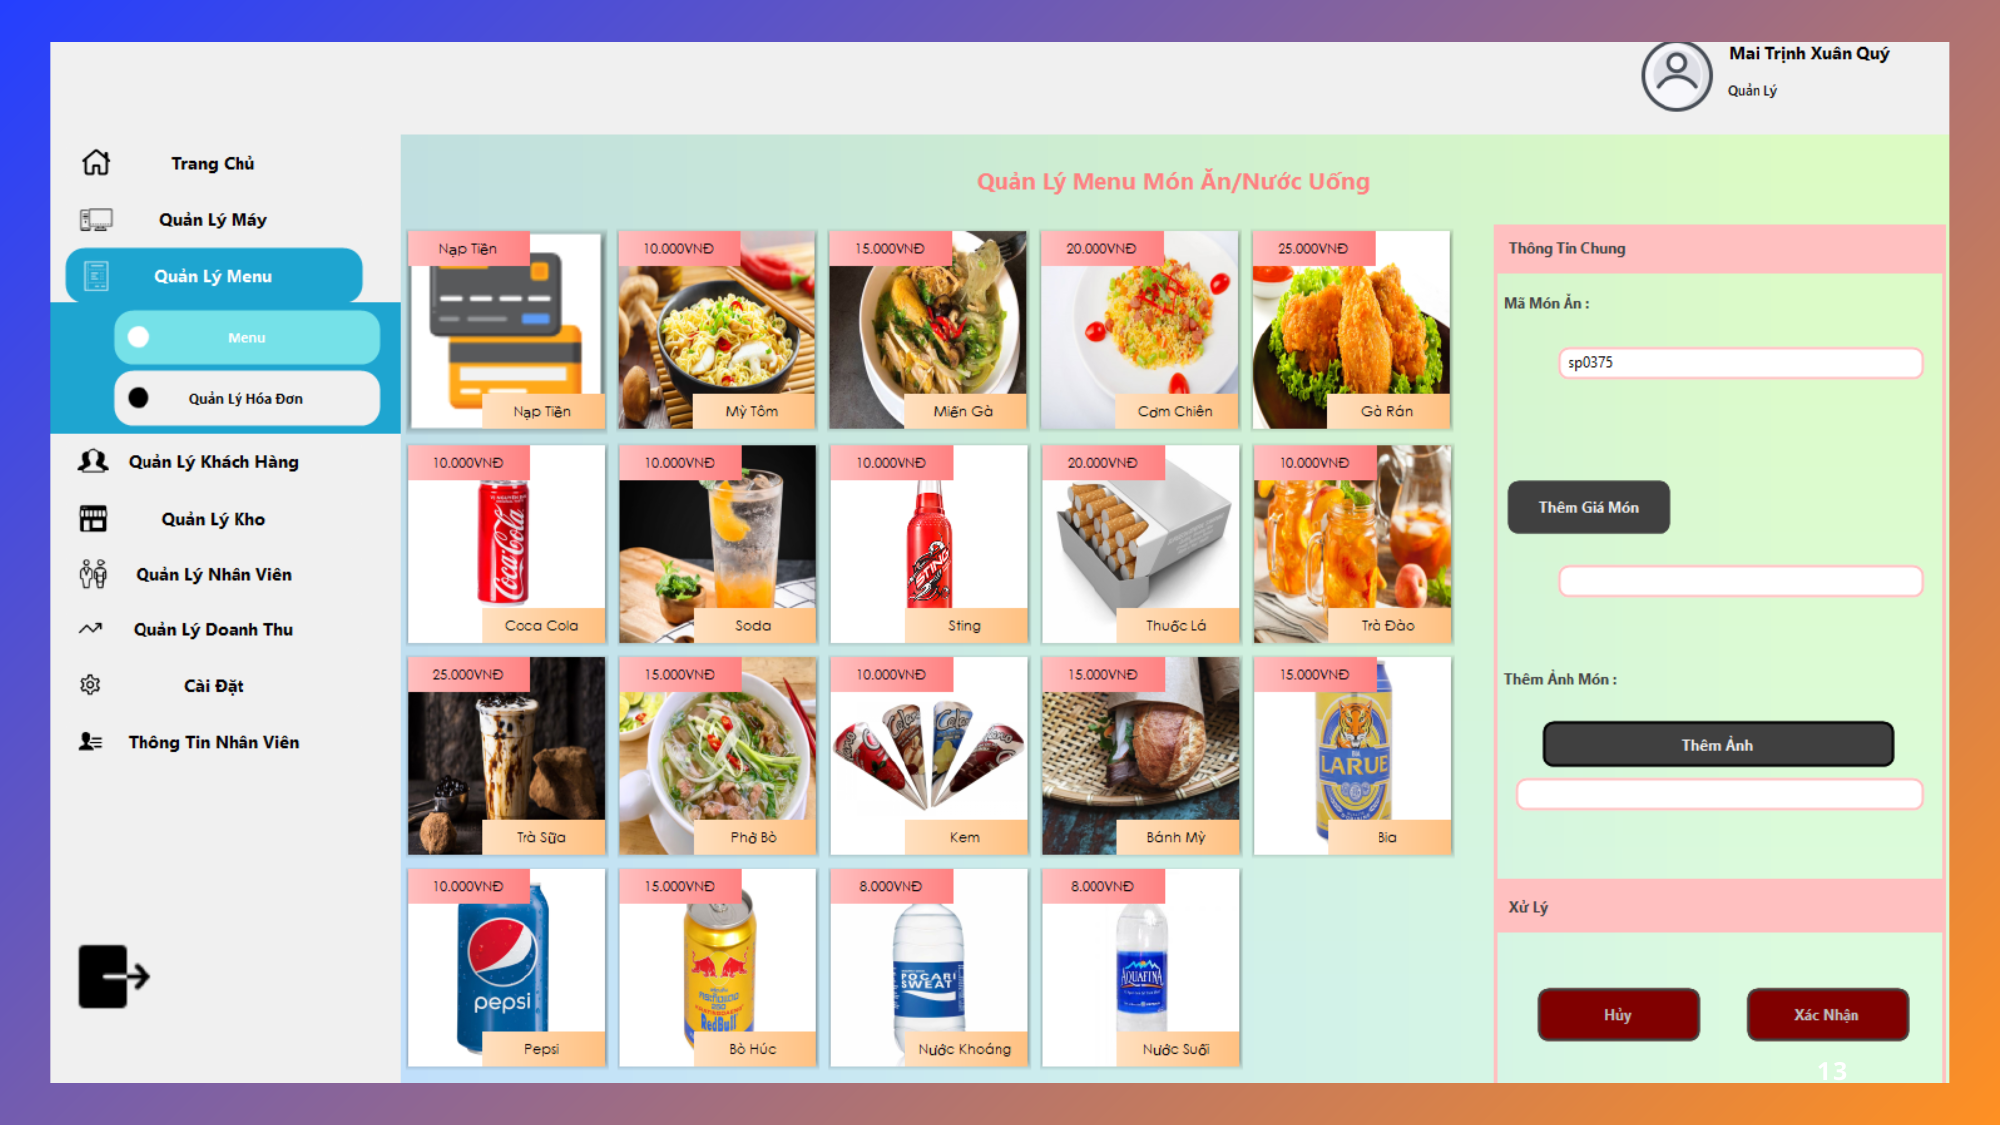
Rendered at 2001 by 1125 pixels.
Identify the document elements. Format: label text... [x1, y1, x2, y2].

text_box [0, 0, 2000, 1125]
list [50, 42, 1950, 1083]
slide_number 13 [1412, 1083, 1863, 1103]
